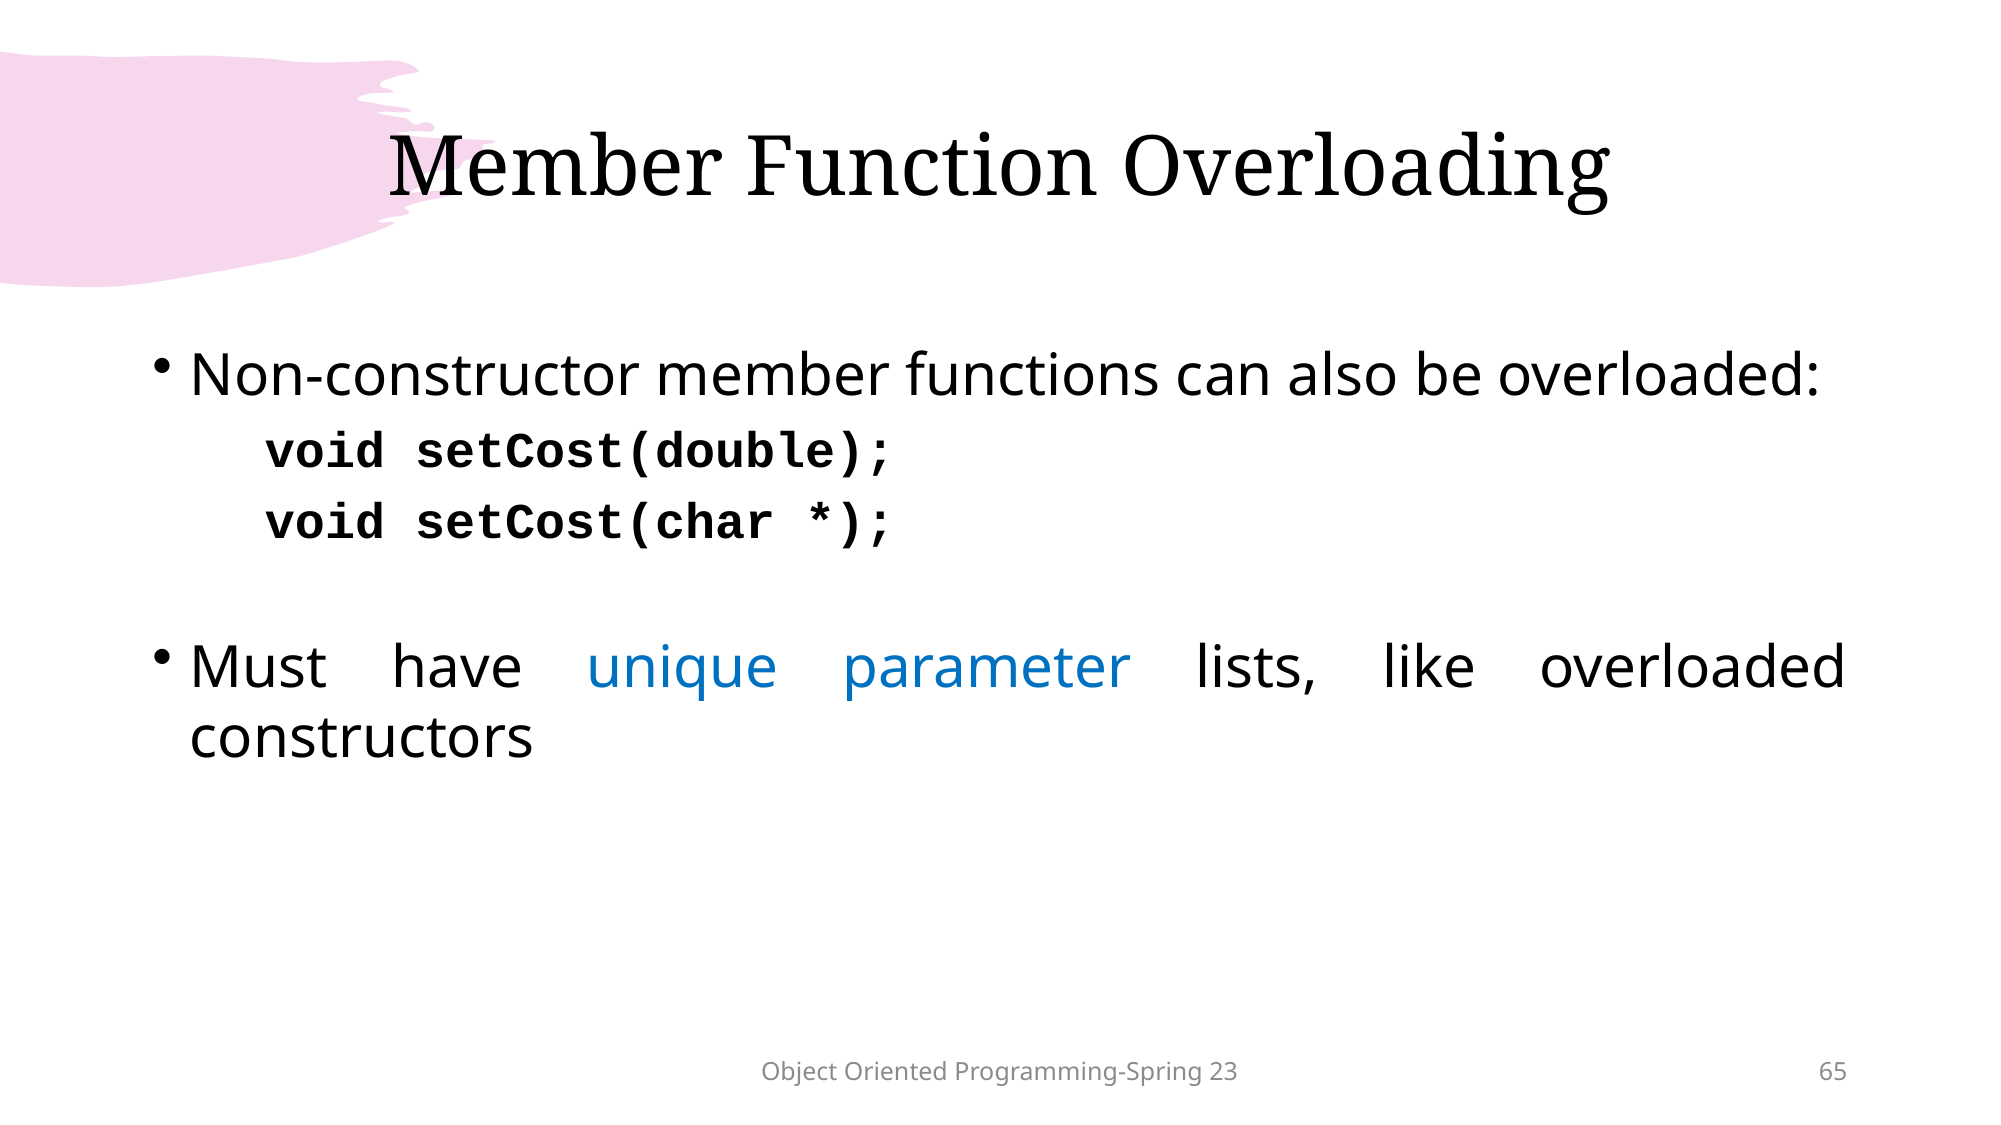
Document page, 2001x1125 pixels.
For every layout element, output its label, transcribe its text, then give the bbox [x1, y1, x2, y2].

list Non-constructor member functions can also be overloaded: void setCost(double); void setCost(char *); Must have unique parameter lists, like overloaded constructors [137, 329, 1863, 1013]
slide_number 65 [1412, 1042, 1863, 1103]
footer Object Oriented Programming-Spring 23 [662, 1042, 1338, 1103]
title Member Function Overloading [137, 59, 1863, 278]
